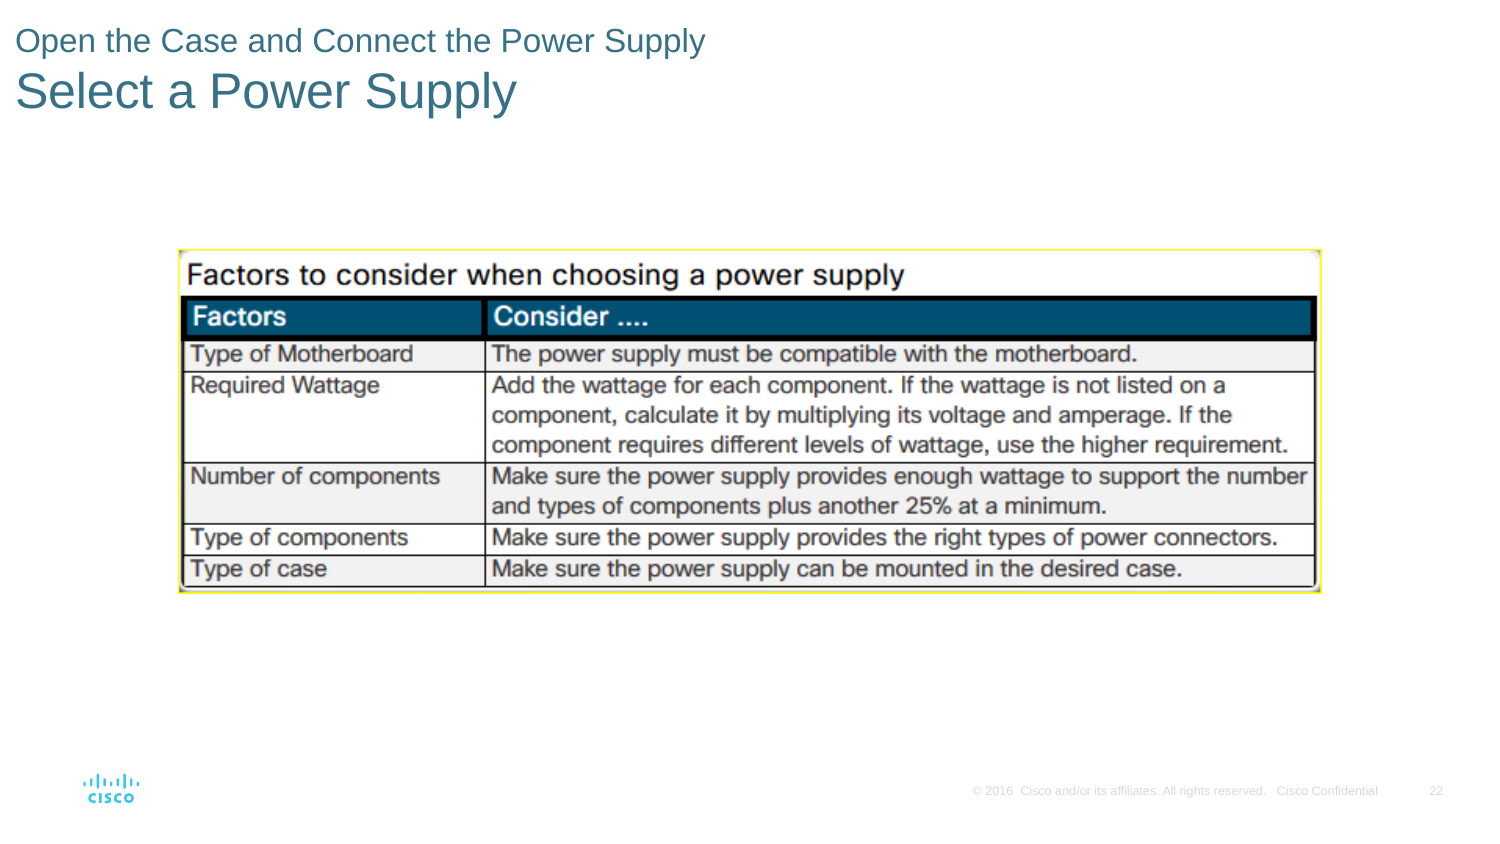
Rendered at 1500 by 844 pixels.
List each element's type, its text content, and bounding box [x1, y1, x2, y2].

picture [178, 249, 1322, 594]
title Open the Case and Connect the Power Supply Select a Power Supply [0, 6, 1500, 131]
